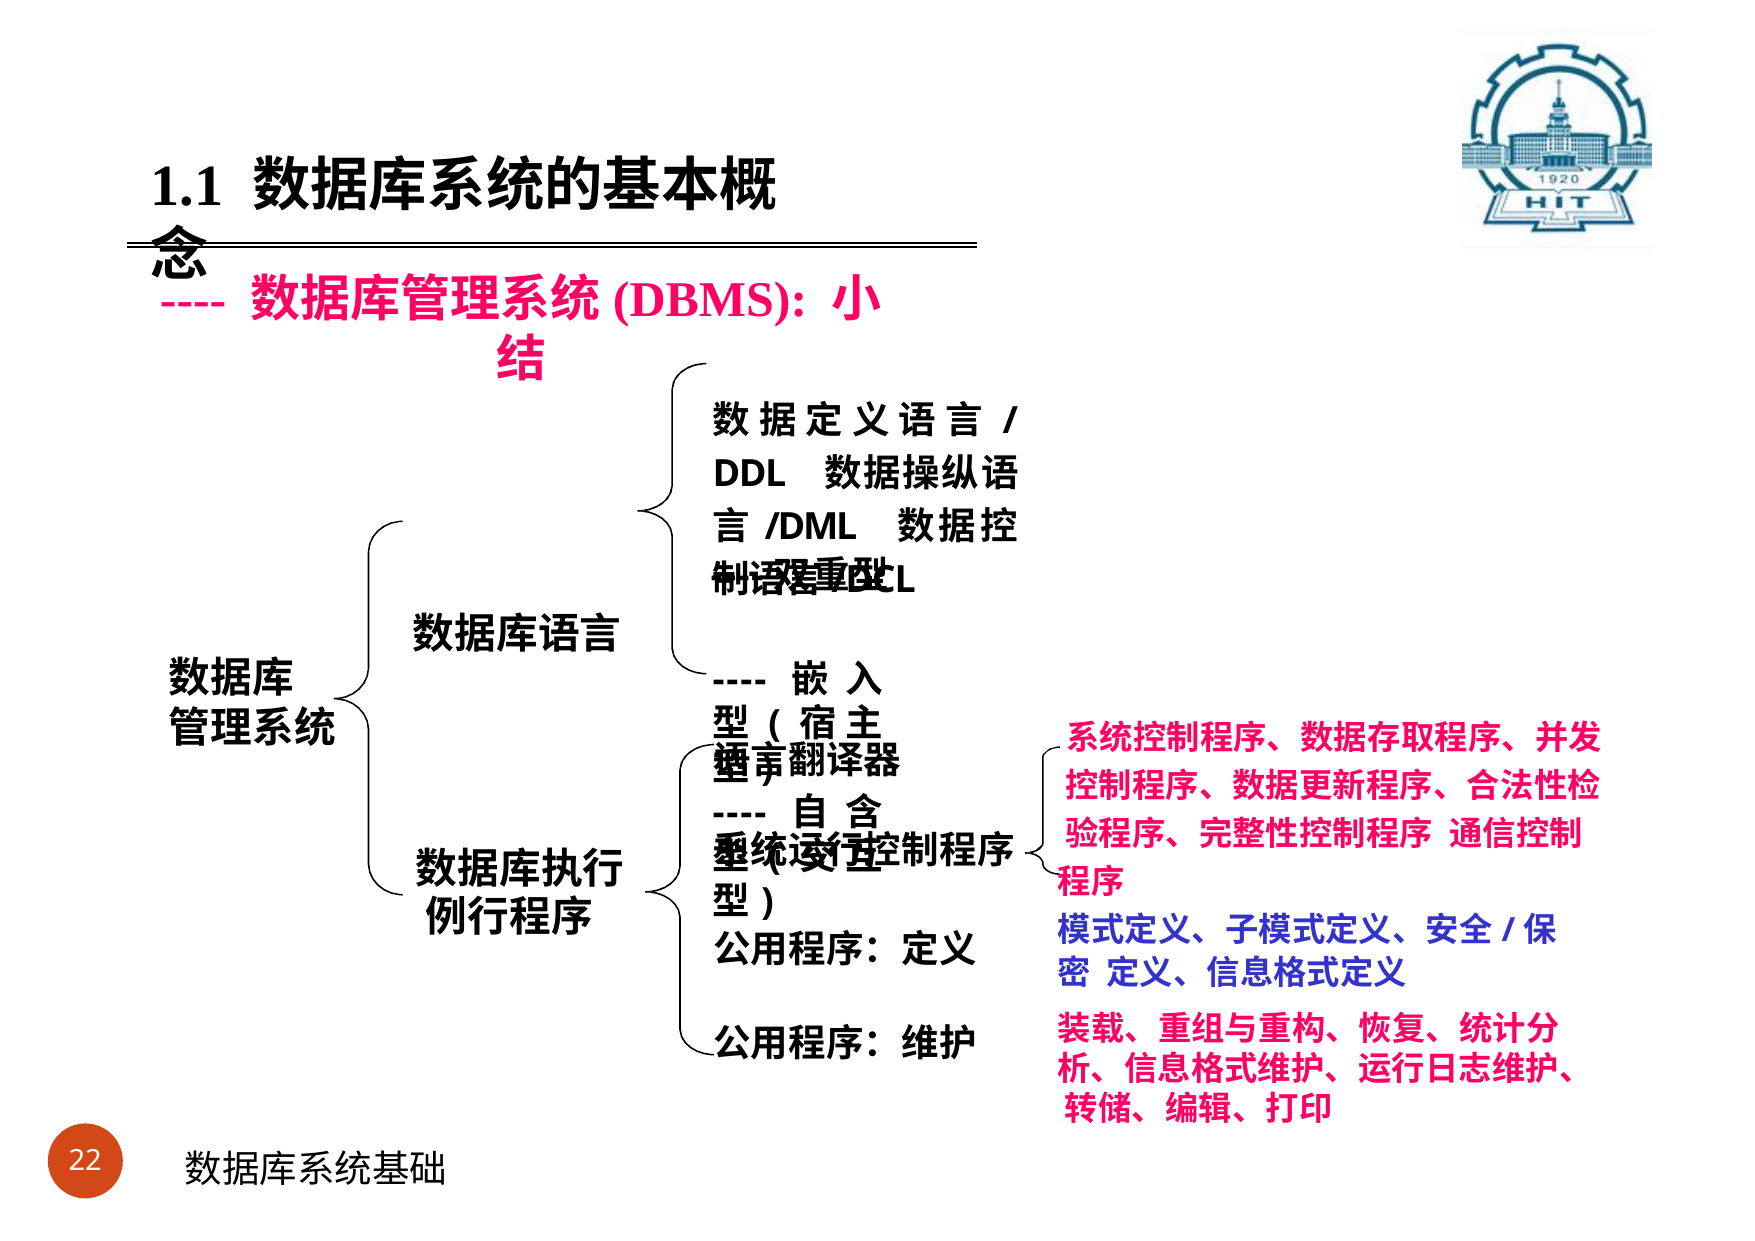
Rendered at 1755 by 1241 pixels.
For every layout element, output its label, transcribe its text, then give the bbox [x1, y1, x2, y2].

picture [1462, 29, 1652, 249]
text_box 1.1 数据库系统的基本概念 [148, 147, 827, 288]
text_box ---- 数据库管理系统(DBMS): 小结 数据定义语言/DDL 数据操纵语言/DML 数据控制语言/DCL 数据库语言 ----嵌入型(宿主型) ----自含型(交互型) [149, 265, 1056, 923]
text_box 系统控制程序、数据存取程序、并发 控制程序、数据更新程序、合法性检 验程序、完整性控制程序 通信控制程序 模式定义、子模式定义、安全/保密 定义、信息格式定义 装载、重组与重构、恢复、统计分 析、信息格式维护、运行日志维护、 转储、编辑、打印 [1055, 705, 1606, 1128]
text_box [637, 362, 707, 675]
text_box [645, 743, 715, 1056]
text_box 公用程序：维护 [711, 1018, 980, 1064]
text_box 数据库执行 例行程序 [413, 923, 628, 940]
text_box 公用程序：定义 [711, 924, 980, 970]
